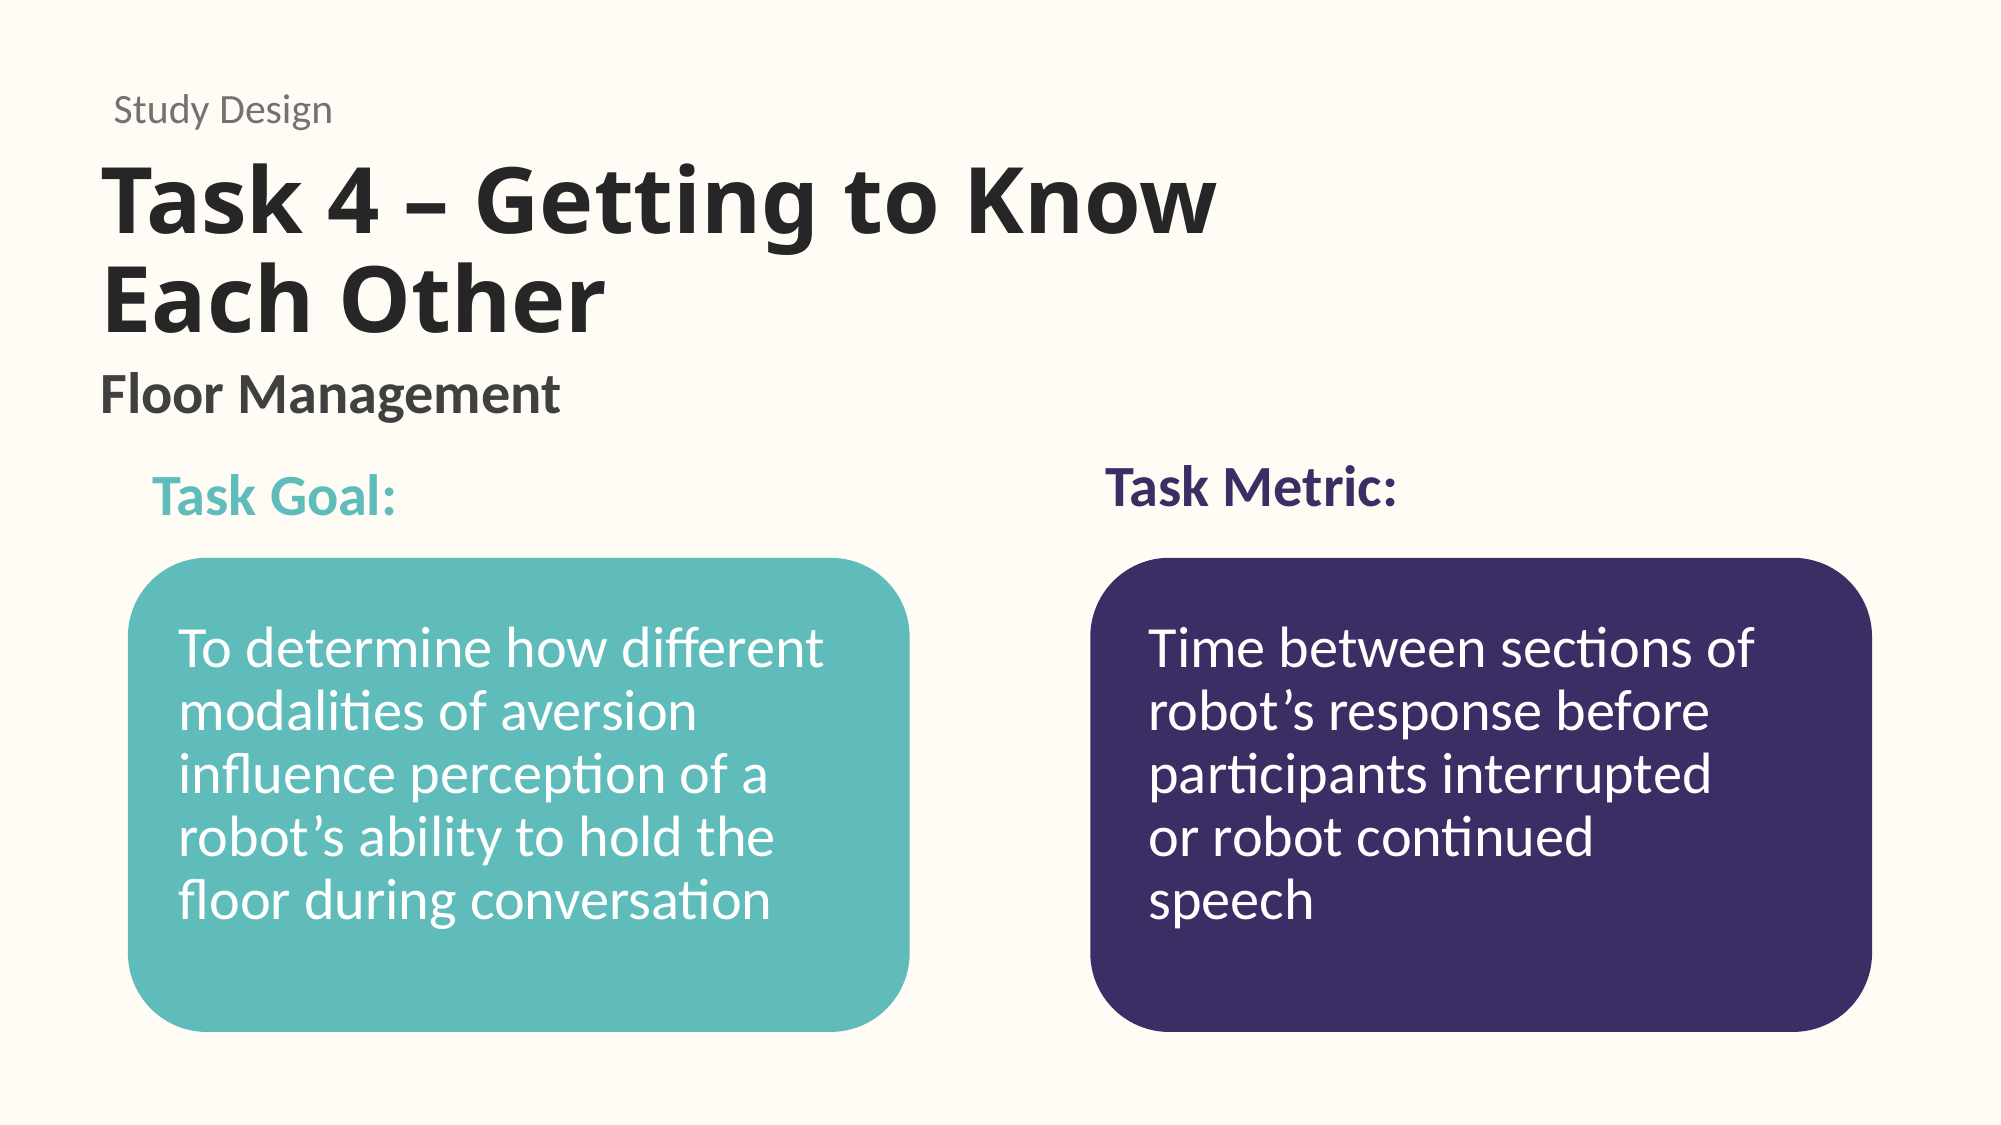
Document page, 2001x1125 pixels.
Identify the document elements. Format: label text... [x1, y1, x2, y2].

title Task 4 – Getting to Know Each Other [85, 144, 1673, 363]
text_box Time between sections of robot’s response before participants interrupted or robot continued speech [1133, 610, 1786, 965]
list Study Design [98, 79, 962, 185]
text_box To determine how different modalities of aversion influence perception of a robot’s ability to hold the floor during conversation [163, 609, 866, 992]
text_box [98, 531, 1219, 795]
text_box Floor Management [85, 355, 948, 445]
text_box Task Metric: [1090, 448, 1953, 538]
text_box Task Goal: [137, 457, 1000, 546]
text_box [1089, 556, 1874, 1034]
text_box [126, 556, 911, 1034]
